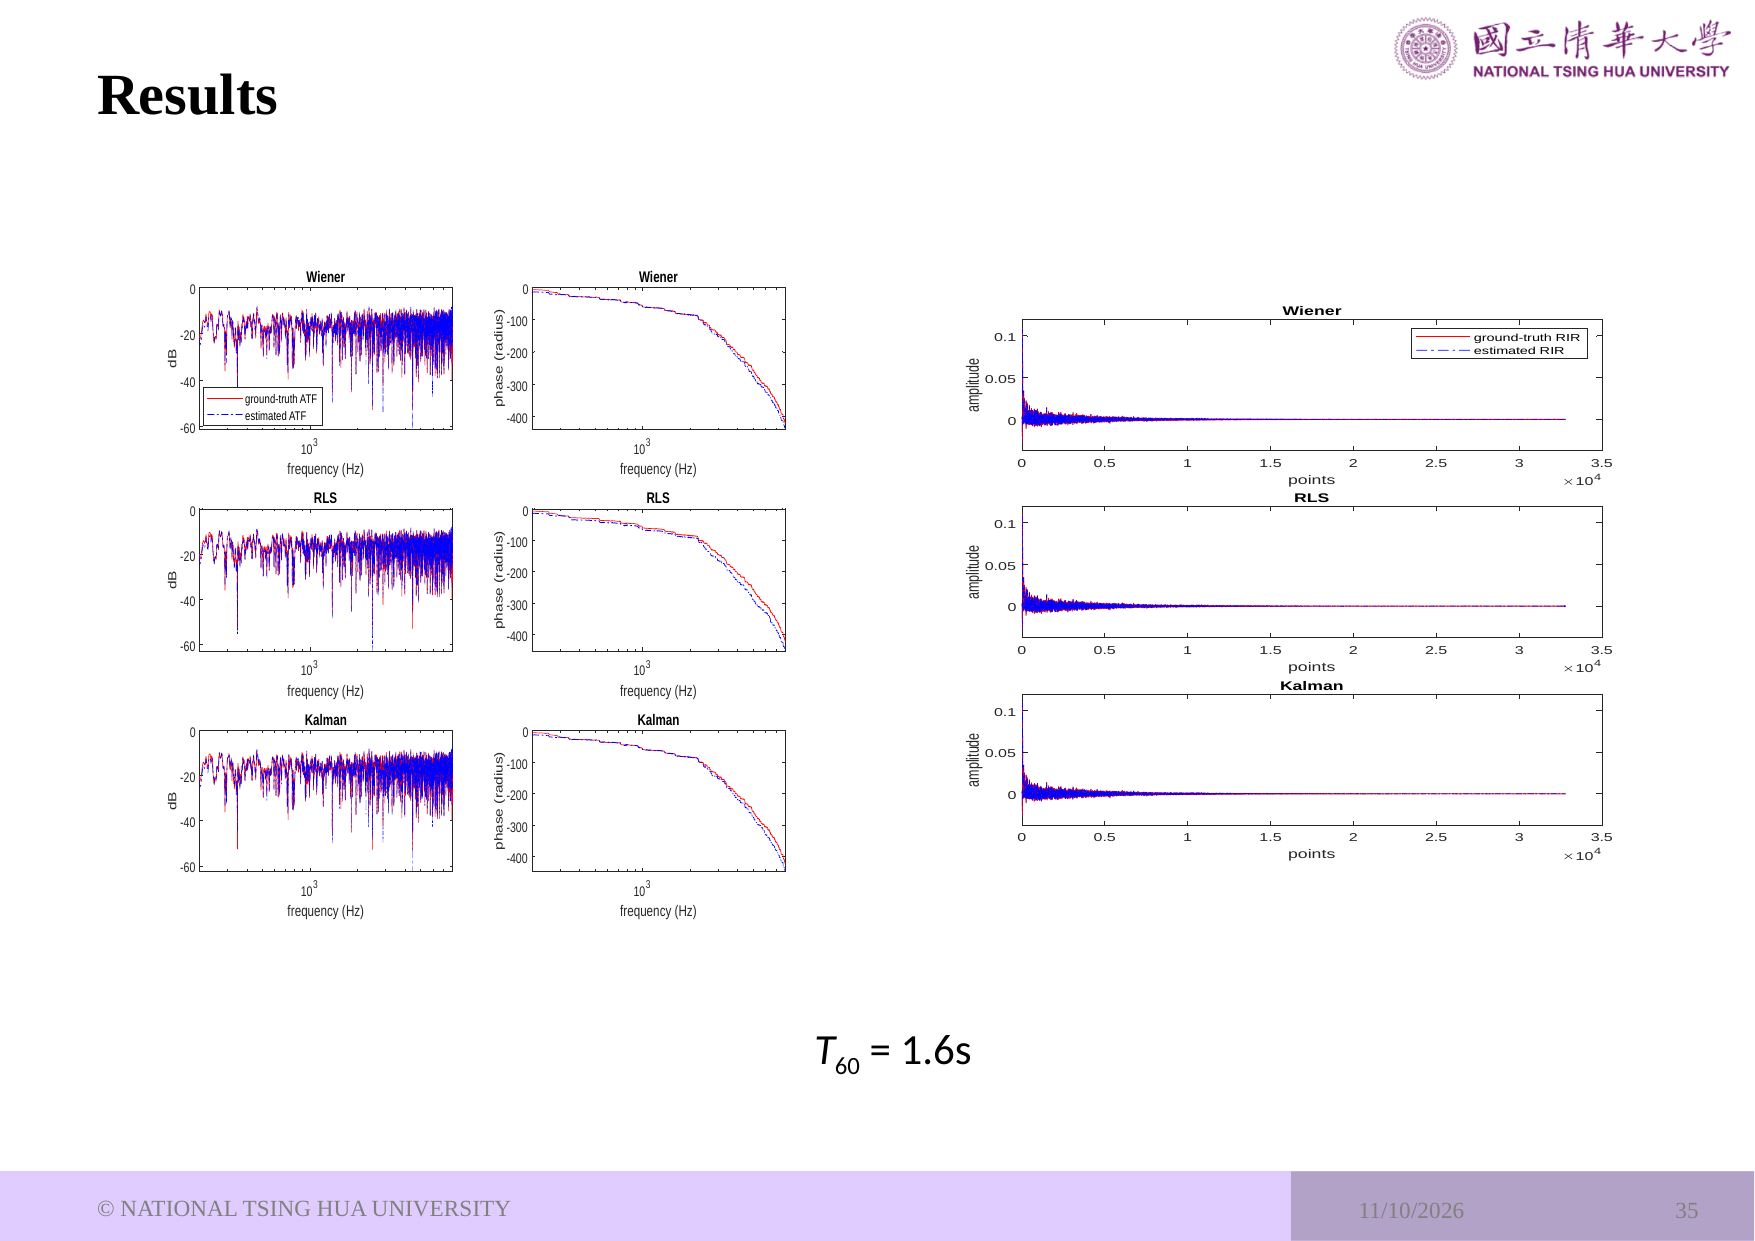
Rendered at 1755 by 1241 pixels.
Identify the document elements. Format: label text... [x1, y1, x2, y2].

picture [101, 227, 857, 965]
footer © NATIONAL TSING HUA UNIVERSITY [82, 1177, 562, 1236]
picture [924, 272, 1673, 897]
text_box T60 = 1.6s [799, 1014, 987, 1088]
title Results [82, 32, 1251, 137]
picture [0, 1171, 1291, 1241]
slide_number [1343, 1180, 1551, 1239]
slide_number 35 [1577, 1180, 1714, 1239]
picture [1388, 2, 1755, 95]
